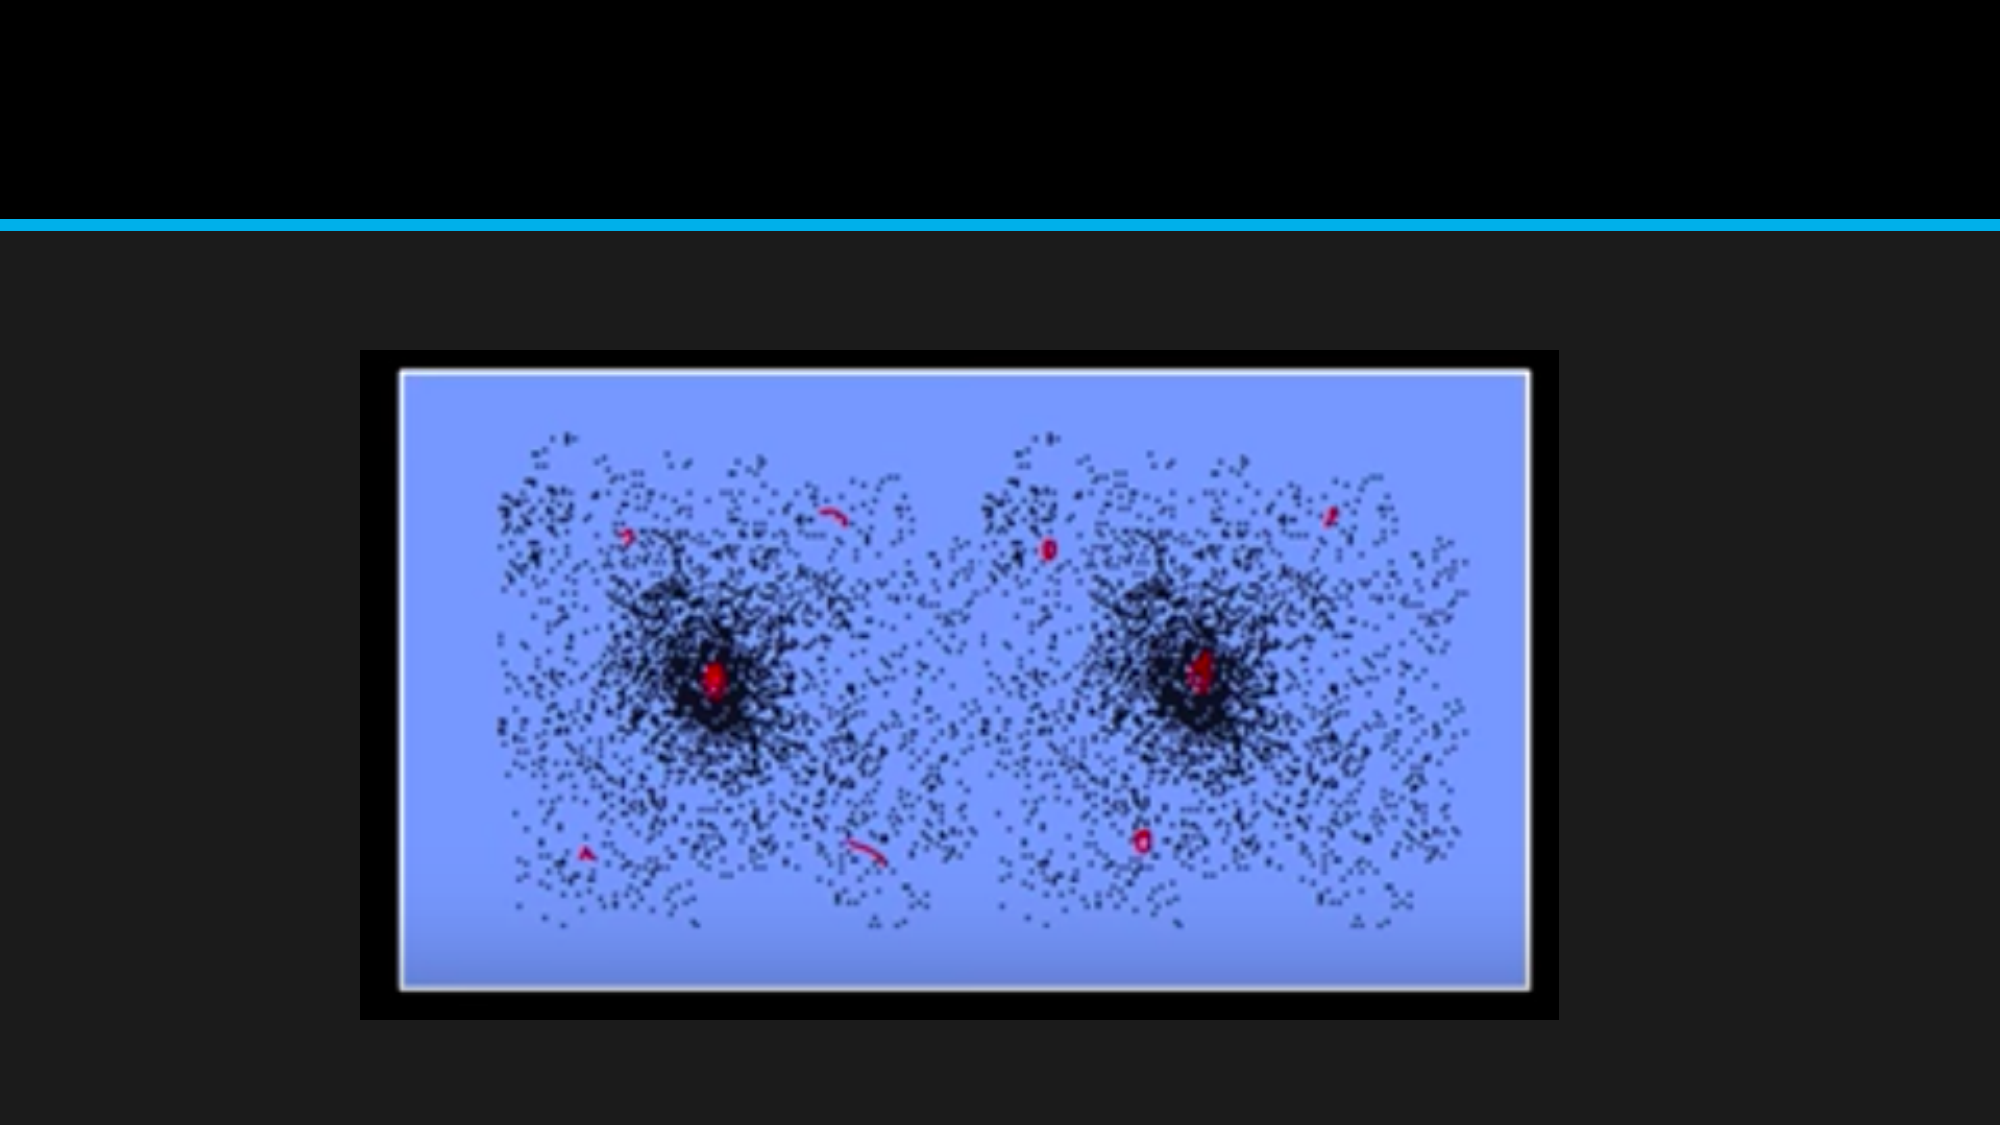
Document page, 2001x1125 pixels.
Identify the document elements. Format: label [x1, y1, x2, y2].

picture [360, 350, 1559, 1020]
